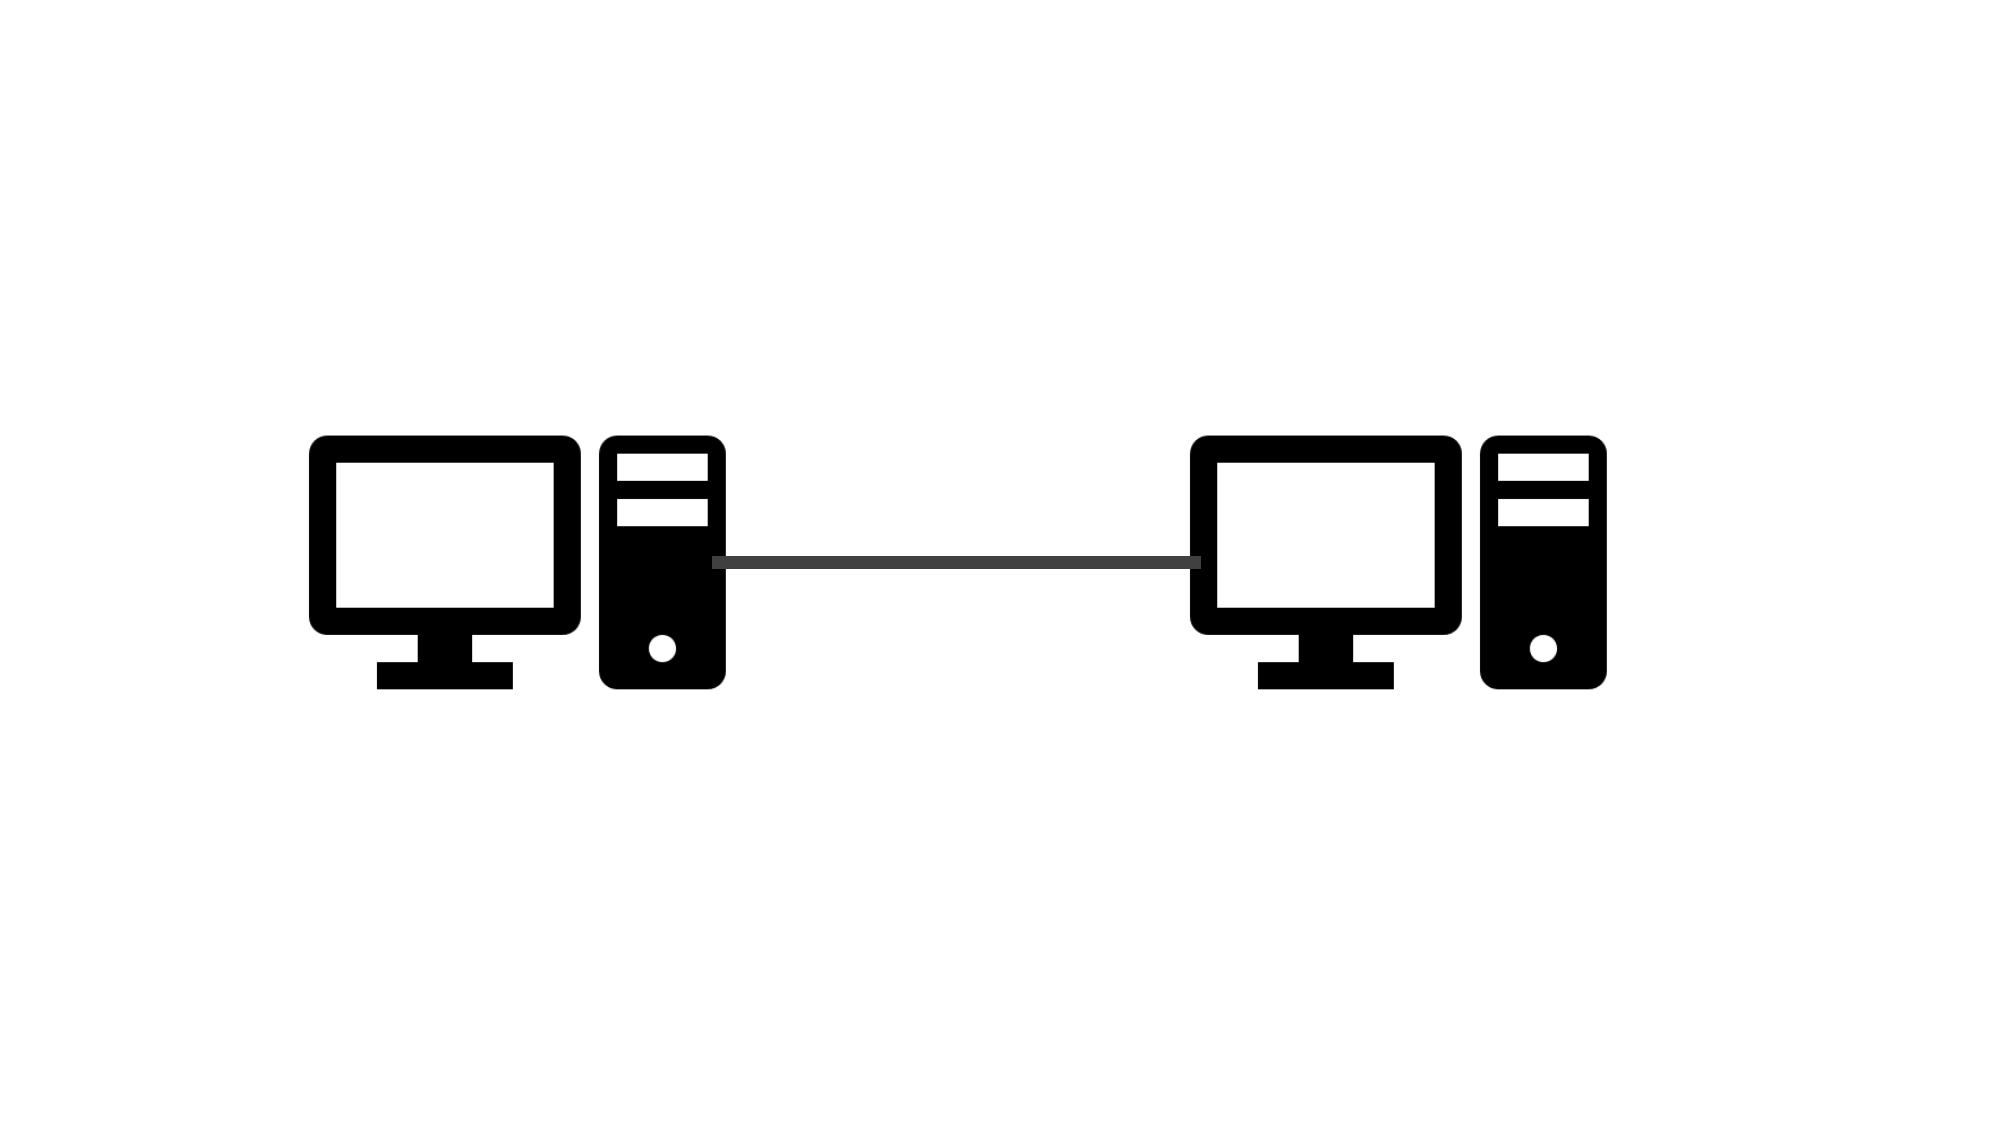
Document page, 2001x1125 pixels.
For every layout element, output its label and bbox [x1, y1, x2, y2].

picture [1181, 345, 1616, 780]
picture [300, 345, 735, 780]
